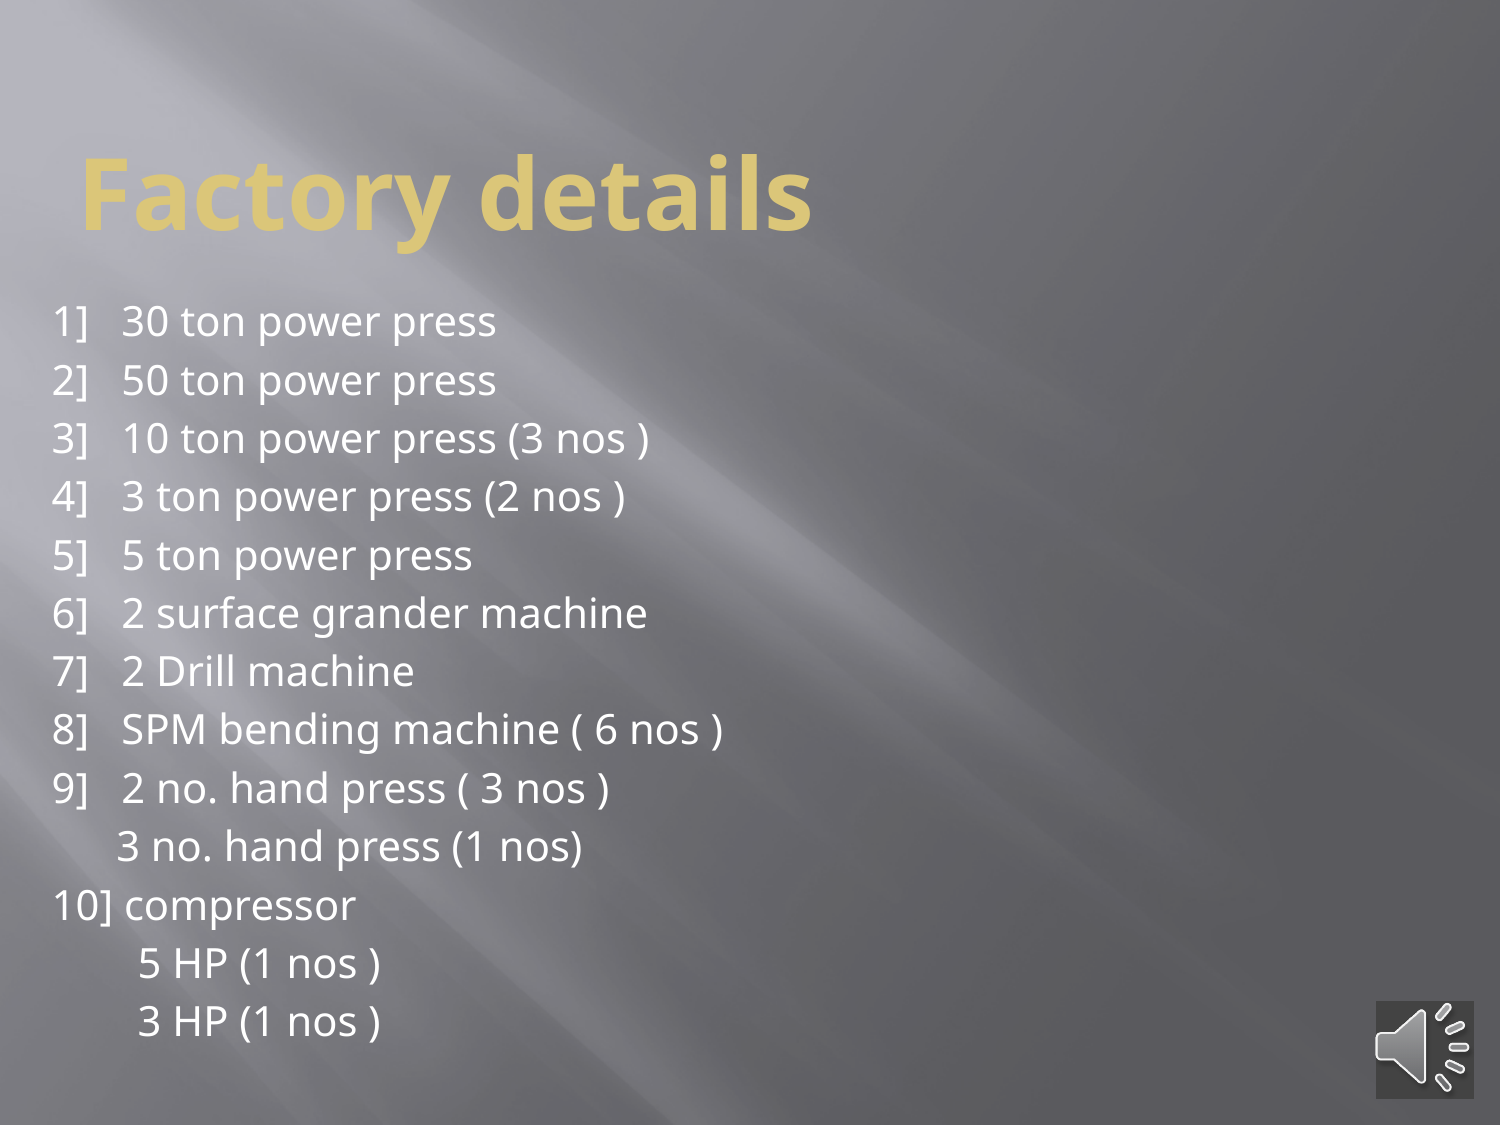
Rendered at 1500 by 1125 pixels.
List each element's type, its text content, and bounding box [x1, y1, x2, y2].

list 1] 30 ton power press 2] 50 ton power press 3] 10 ton power press (3 nos ) 4] 3 ton power press (2 nos ) 5] 5 ton power press 6] 2 surface grander machine 7] 2 Drill machine 8] SPM bending machine ( 6 nos ) 9] 2 no. hand press ( 3 nos ) 3 no. hand press (1 nos) 10] compressor 5 HP (1 nos ) 3 HP (1 nos ) [24, 287, 1288, 1075]
title Factory details [62, 50, 1163, 250]
picture [1374, 999, 1476, 1101]
